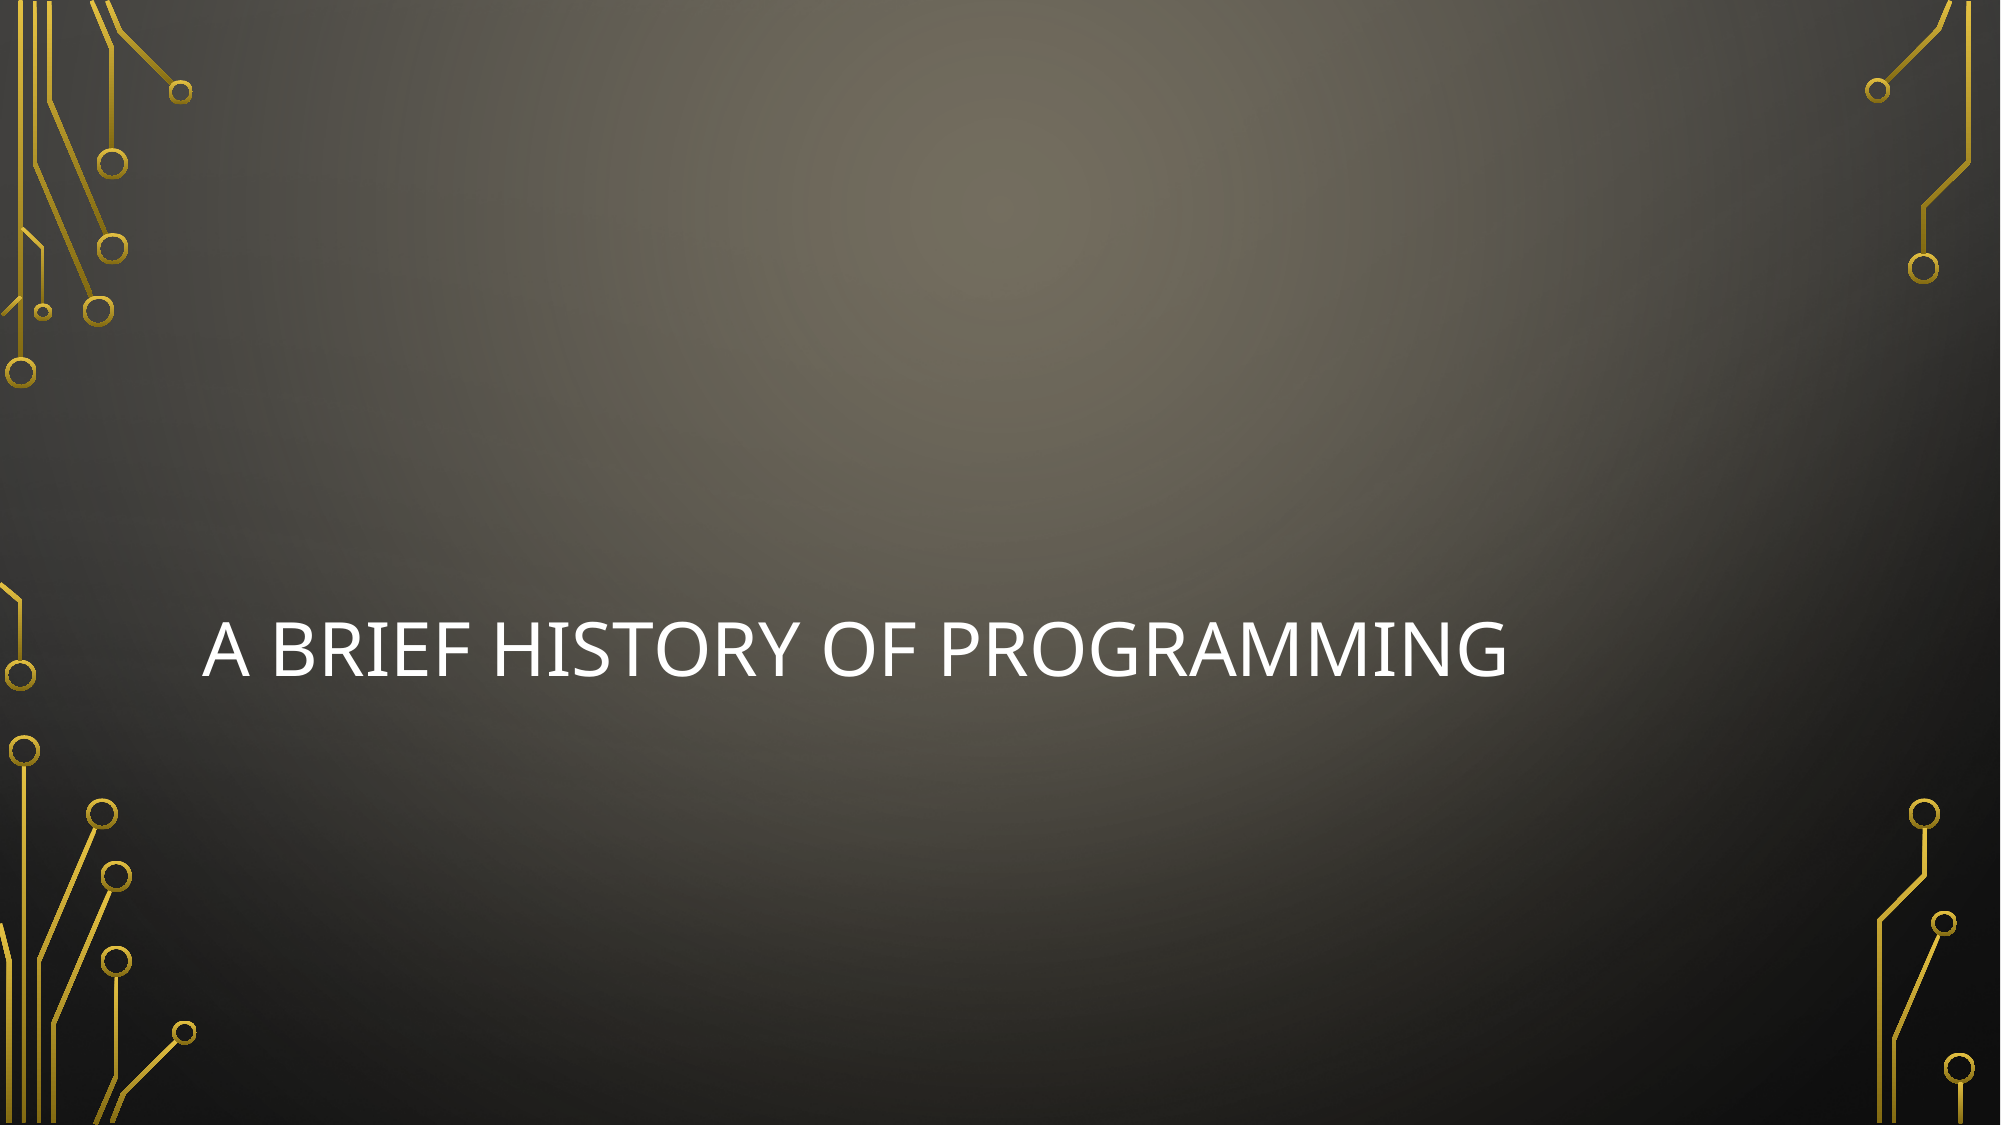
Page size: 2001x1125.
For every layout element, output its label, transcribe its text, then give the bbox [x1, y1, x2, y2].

title A Brief History of Programming [187, 232, 1813, 701]
